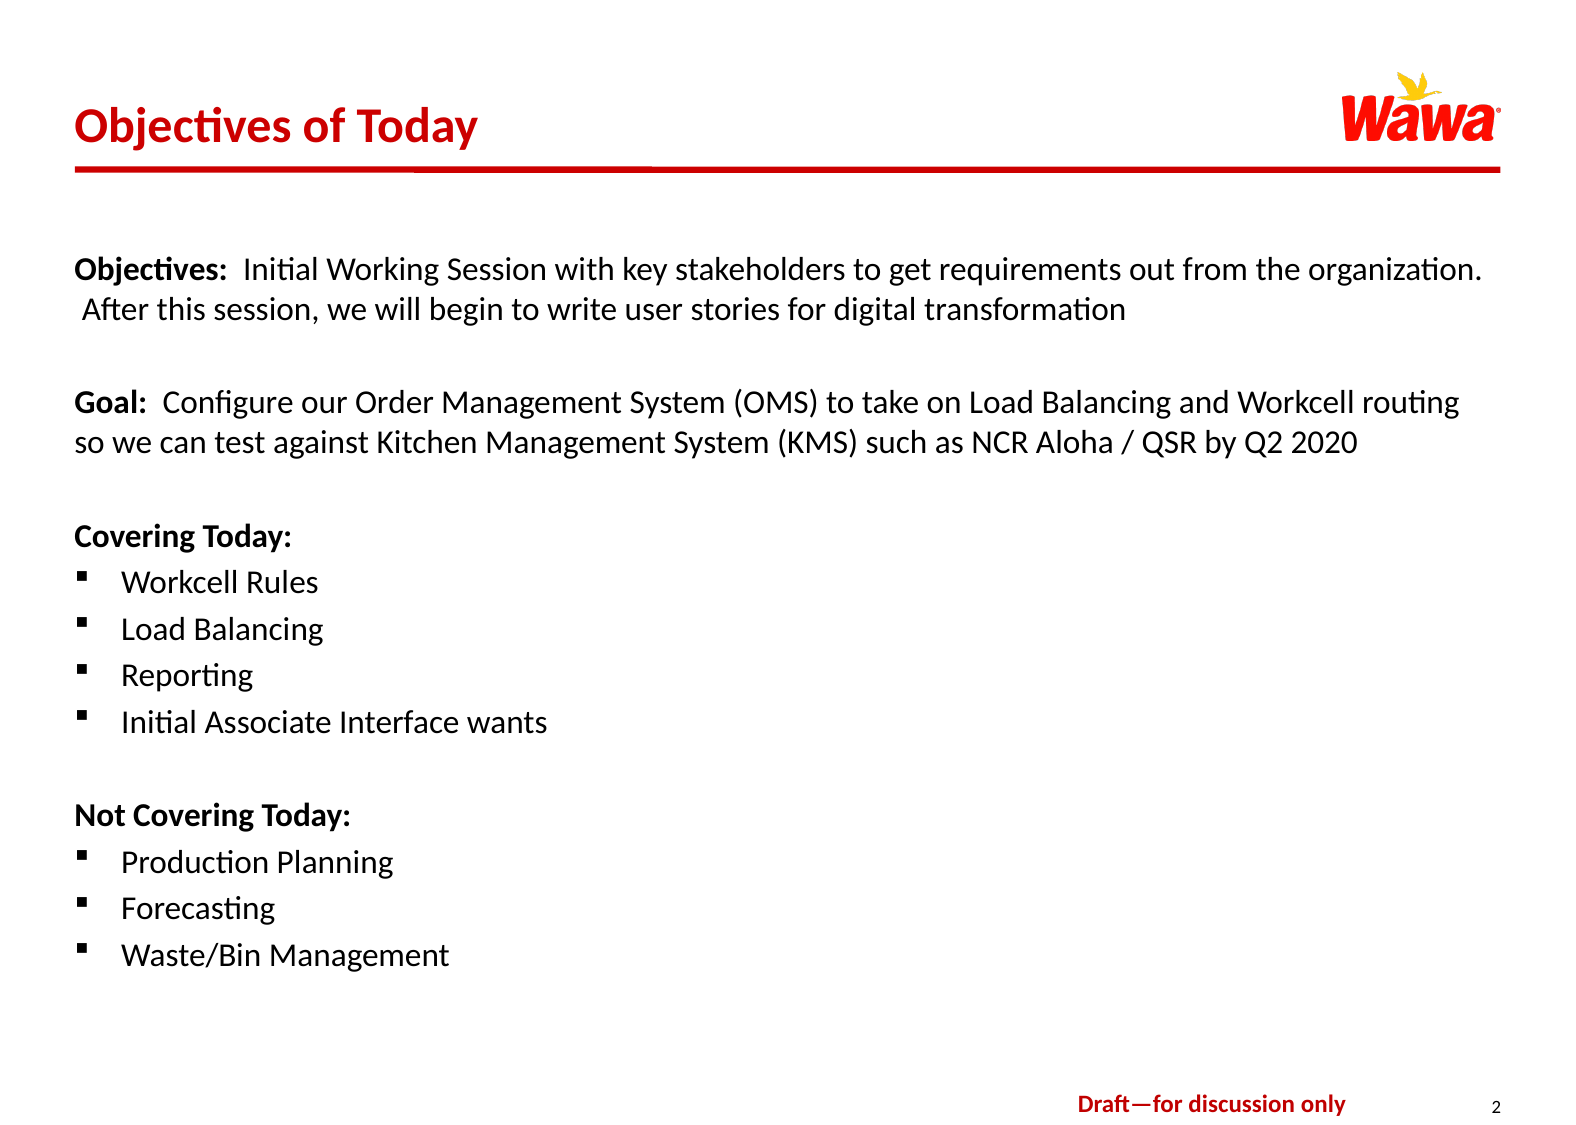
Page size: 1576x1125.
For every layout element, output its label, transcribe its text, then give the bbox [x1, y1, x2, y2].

picture [1342, 72, 1501, 141]
title Objectives of Today [74, 53, 1304, 160]
list Objectives: Initial Working Session with key stakeholders to get requirements out from the organization. After this session, we will begin to write user stories for digital transformation Goal: Configure our Order Management System (OMS) to take on Load Balancing and Workcell routing so we can test against Kitchen Management System (KMS) such as NCR Aloha / QSR by Q2 2020 Covering Today: Workcell Rules Load Balancing Reporting Initial Associate Interface wants Not Covering Today: Production Planning Forecasting Waste/Bin Management [74, 247, 1500, 1005]
